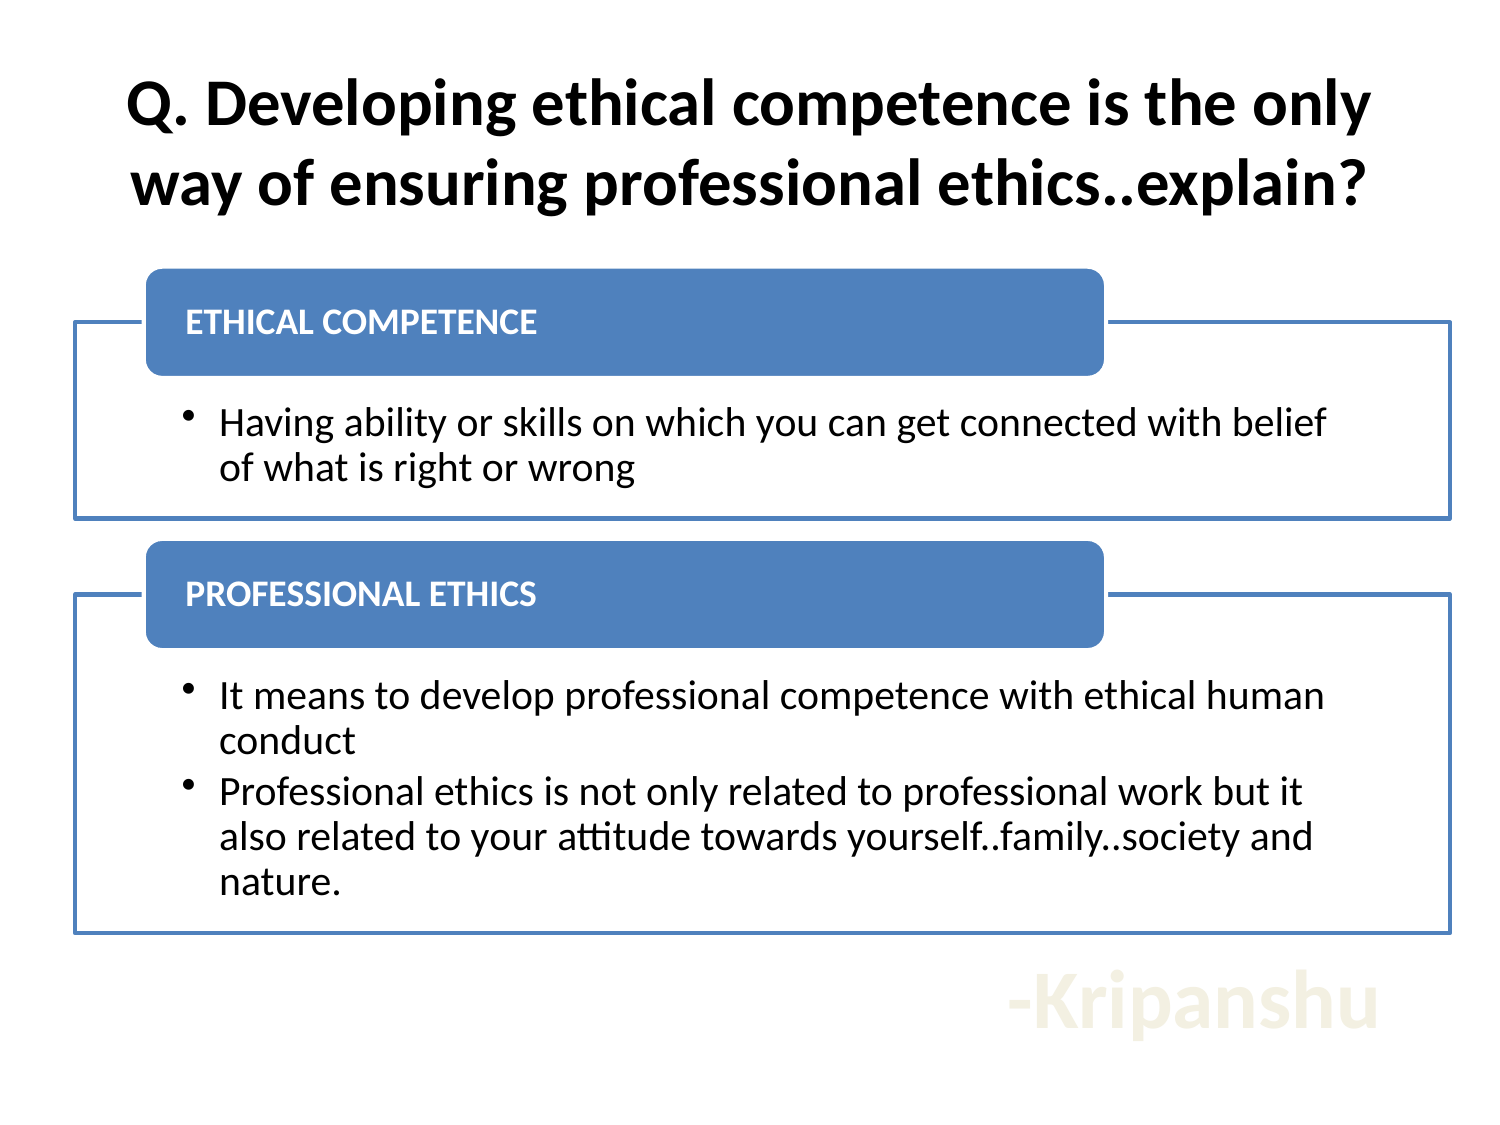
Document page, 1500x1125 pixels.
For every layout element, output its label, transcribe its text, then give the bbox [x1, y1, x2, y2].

text_box -Kripanshu [992, 947, 1397, 1053]
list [74, 262, 1451, 938]
title Q. Developing ethical competence is the only way of ensuring professional ethics..explain? [75, 45, 1425, 233]
